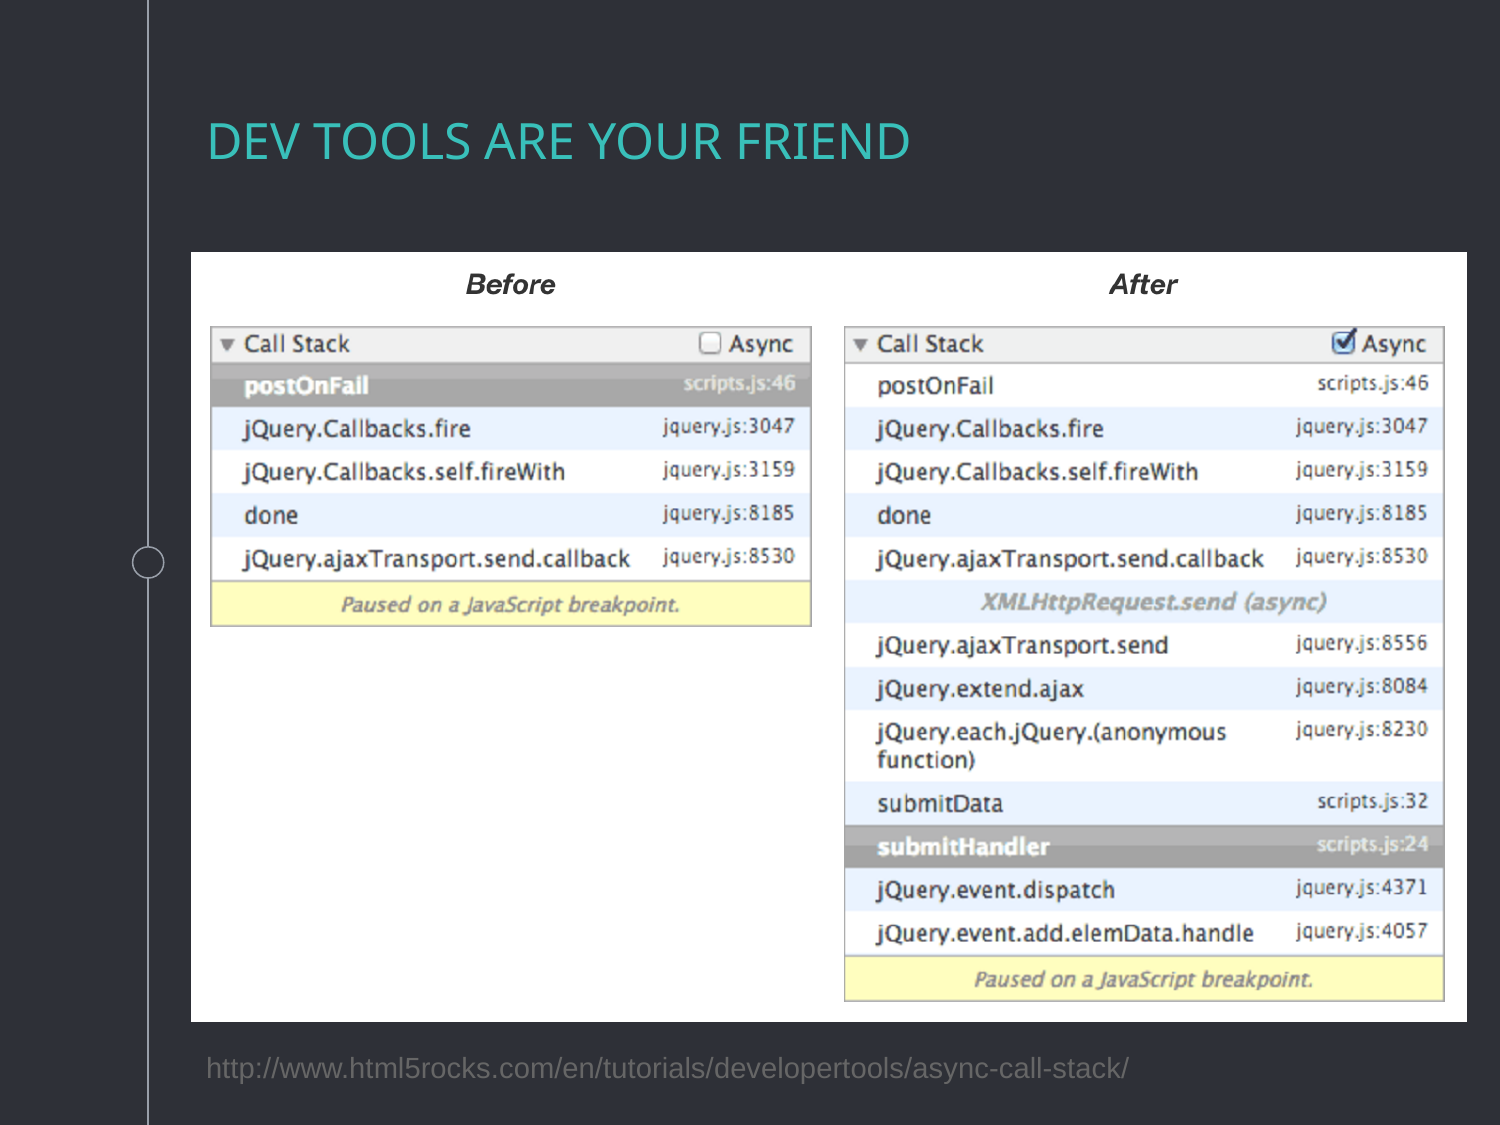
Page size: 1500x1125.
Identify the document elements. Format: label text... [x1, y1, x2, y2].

picture [190, 252, 1467, 1022]
title DEV TOOLS ARE YOUR FRIEND [191, 109, 1317, 185]
text_box http://www.html5rocks.com/en/tutorials/developertools/async-call-stack/ [191, 1034, 1500, 1110]
